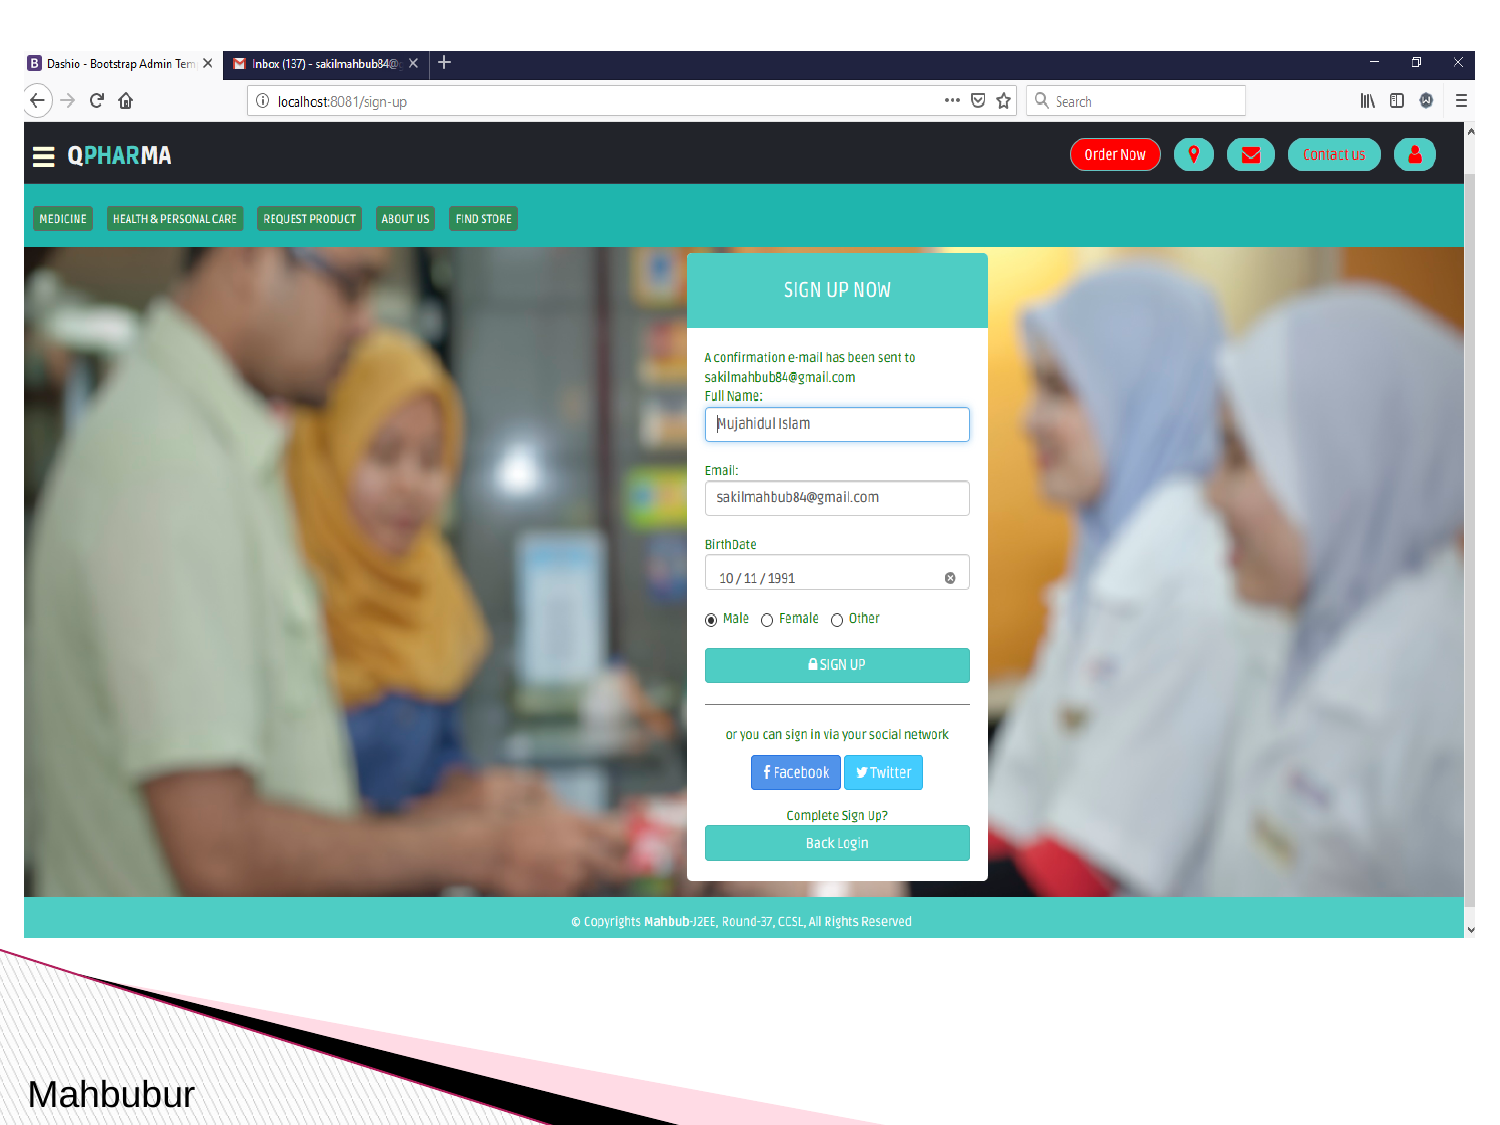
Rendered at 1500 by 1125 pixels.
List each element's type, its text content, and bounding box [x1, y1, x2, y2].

text_box Mahbubur [12, 1062, 288, 1123]
picture [24, 50, 1476, 938]
